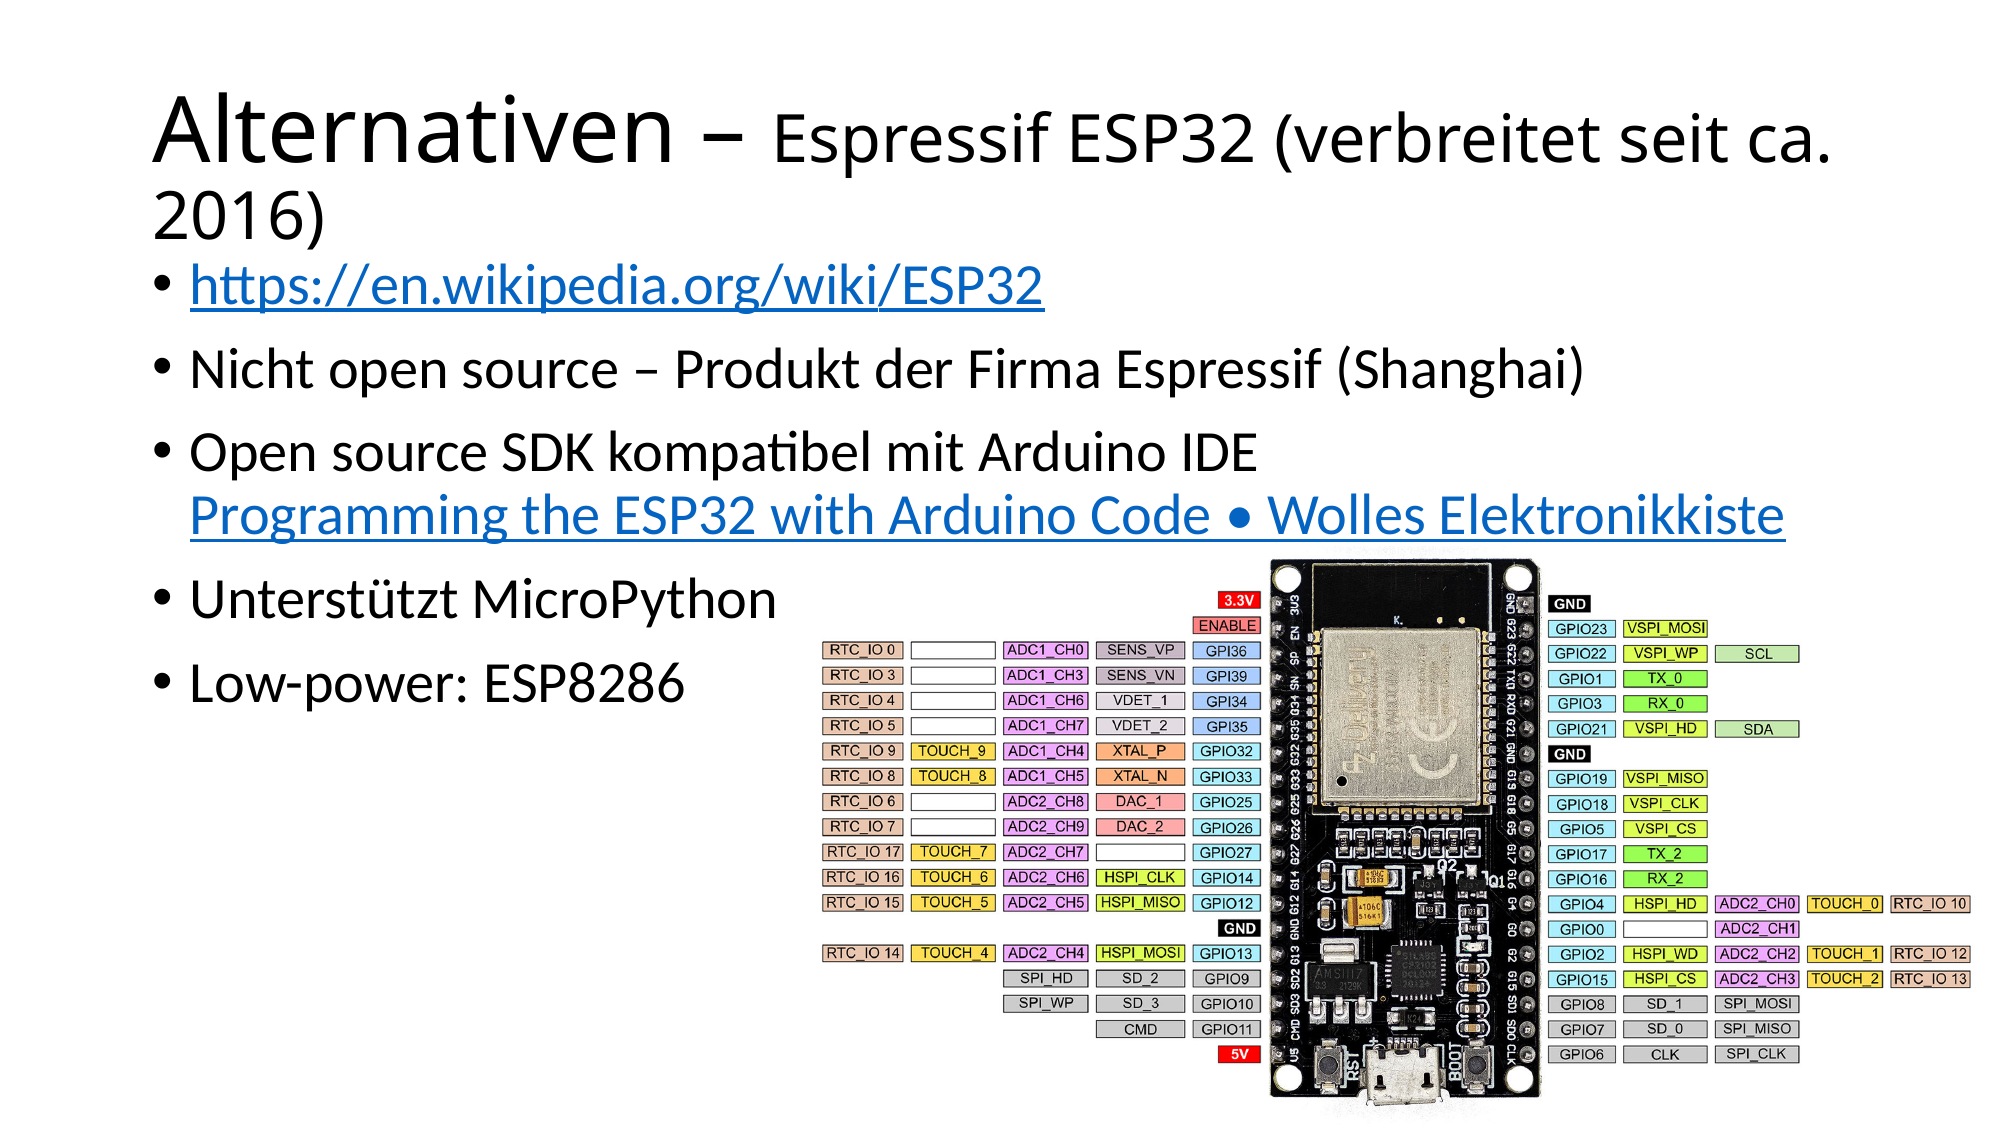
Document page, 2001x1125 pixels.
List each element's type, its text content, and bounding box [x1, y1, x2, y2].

list https://en.wikipedia.org/wiki/ESP32 Nicht open source – Produkt der Firma Espressif (Shanghai) Open source SDK kompatibel mit Arduino IDE Programming the ESP32 with Arduino Code • Wolles Elektronikkiste Unterstützt MicroPython Low-power: ESP8286 [137, 246, 1863, 1014]
title Alternativen – Espressif ESP32 (verbreitet seit ca. 2016) [137, 59, 1863, 246]
picture [799, 546, 1992, 1125]
